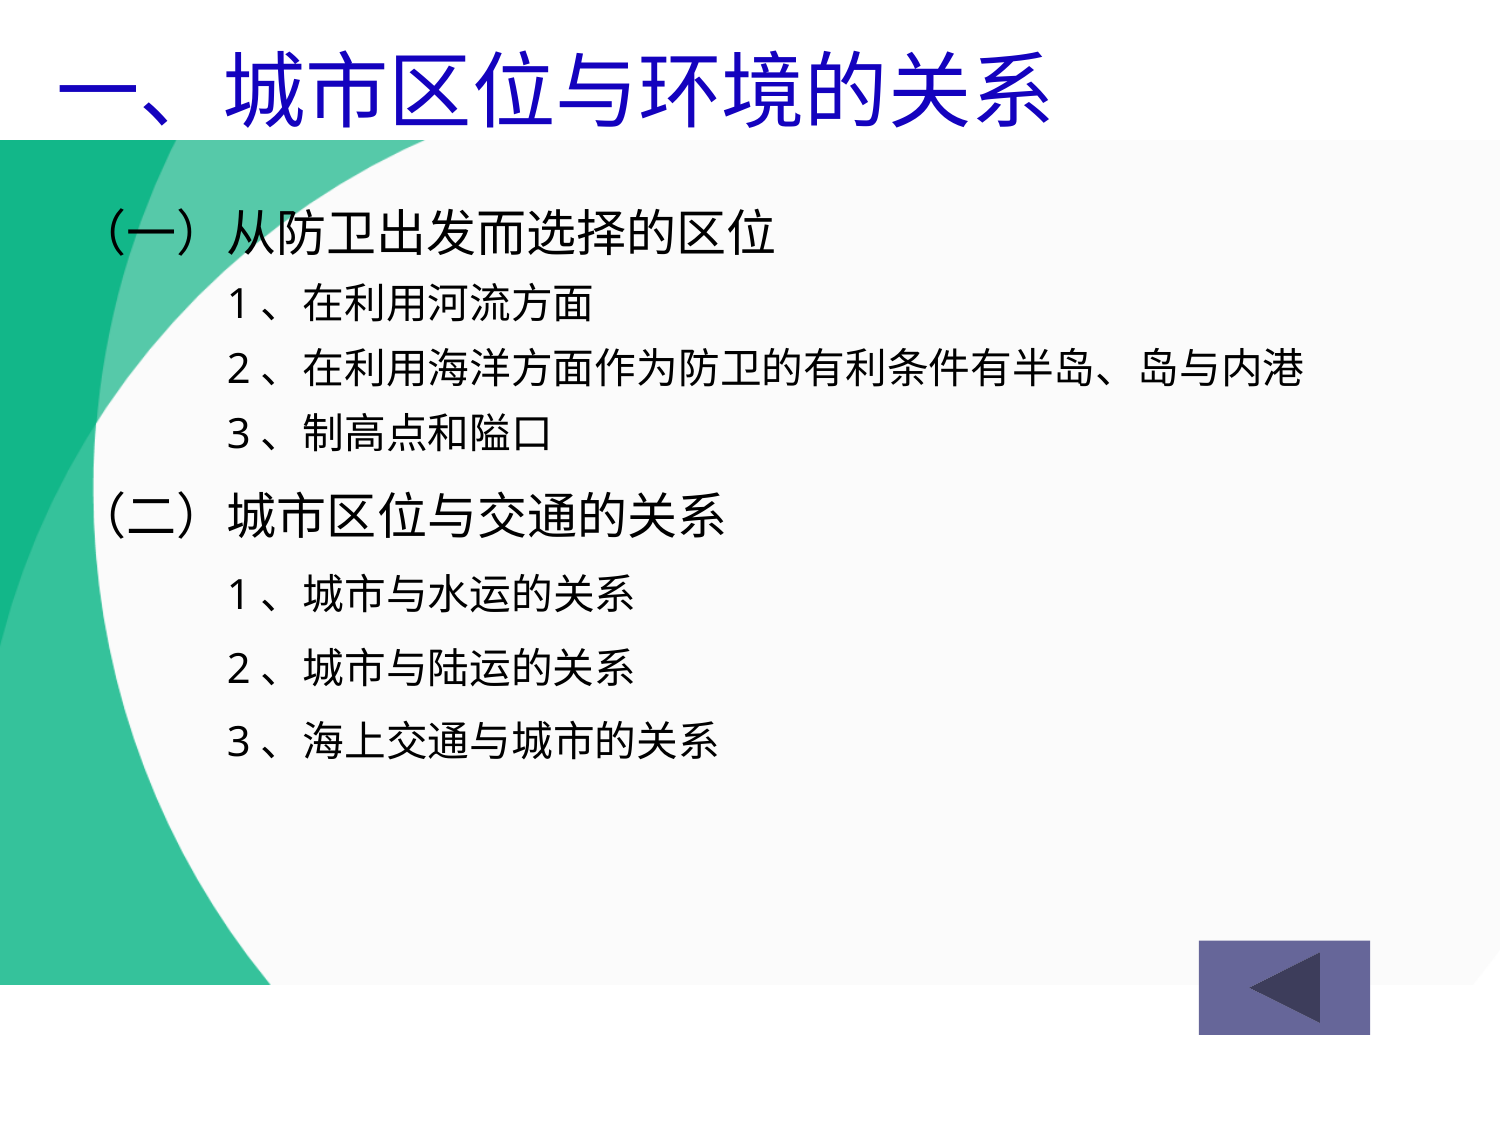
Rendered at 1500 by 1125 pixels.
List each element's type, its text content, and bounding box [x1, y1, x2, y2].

text_box [1198, 985, 1371, 1035]
text_box 一、城市区位与环境的关系 [41, 30, 1154, 140]
picture [0, 140, 1500, 985]
